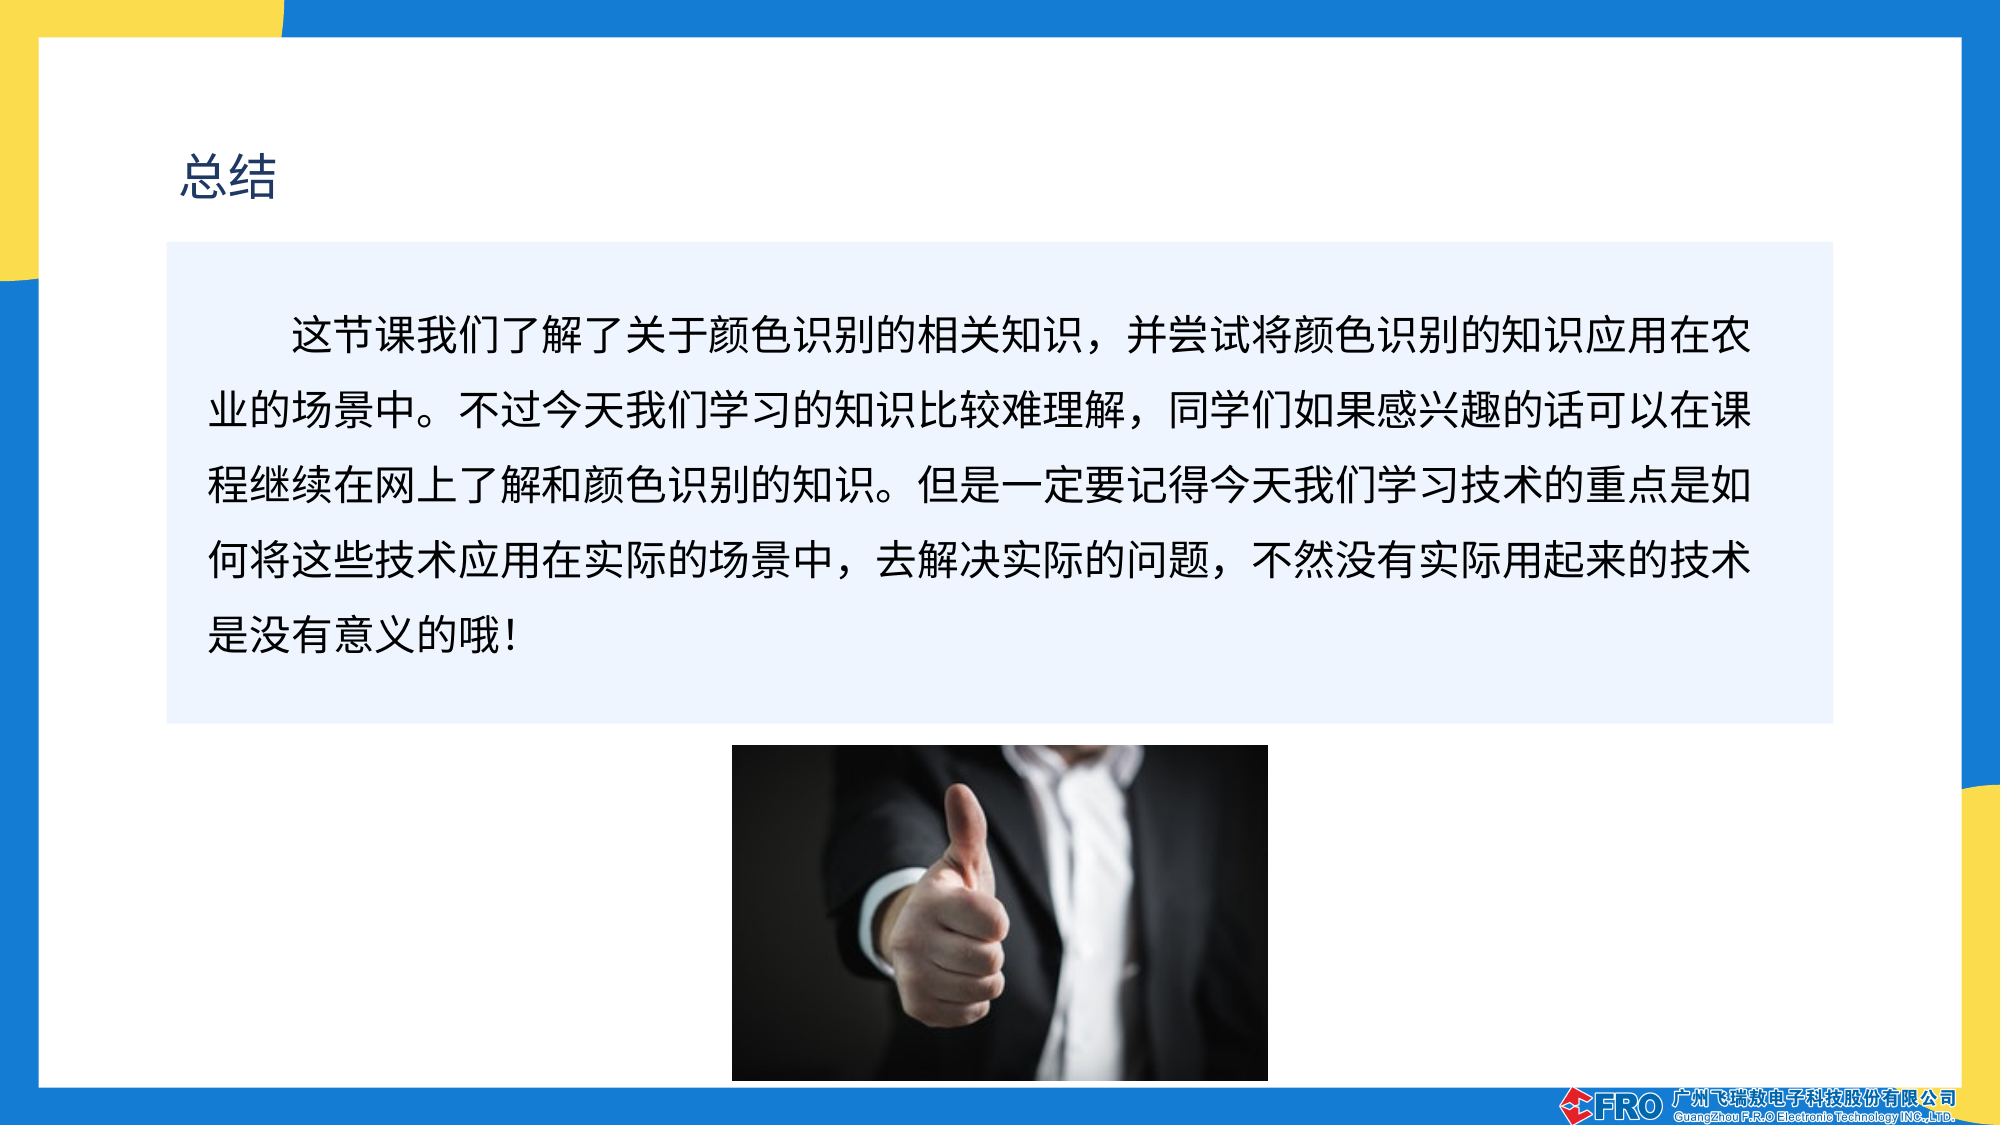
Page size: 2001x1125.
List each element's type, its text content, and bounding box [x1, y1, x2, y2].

text_box 这节课我们了解了关于颜色识别的相关知识，并尝试将颜色识别的知识应用在农业的场景中。不过今天我们学习的知识比较难理解，同学们如果感兴趣的话可以在课程继续在网上了解和颜色识别的知识。但是一定要记得今天我们学习技术的重点是如何将这些技术应用在实际的场景中，去解决实际的问题，不然没有实际用起来的技术是没有意义的哦！ [166, 241, 1834, 725]
text_box 总结 [163, 137, 1144, 213]
picture [1559, 1087, 1956, 1125]
picture [732, 745, 1268, 1081]
